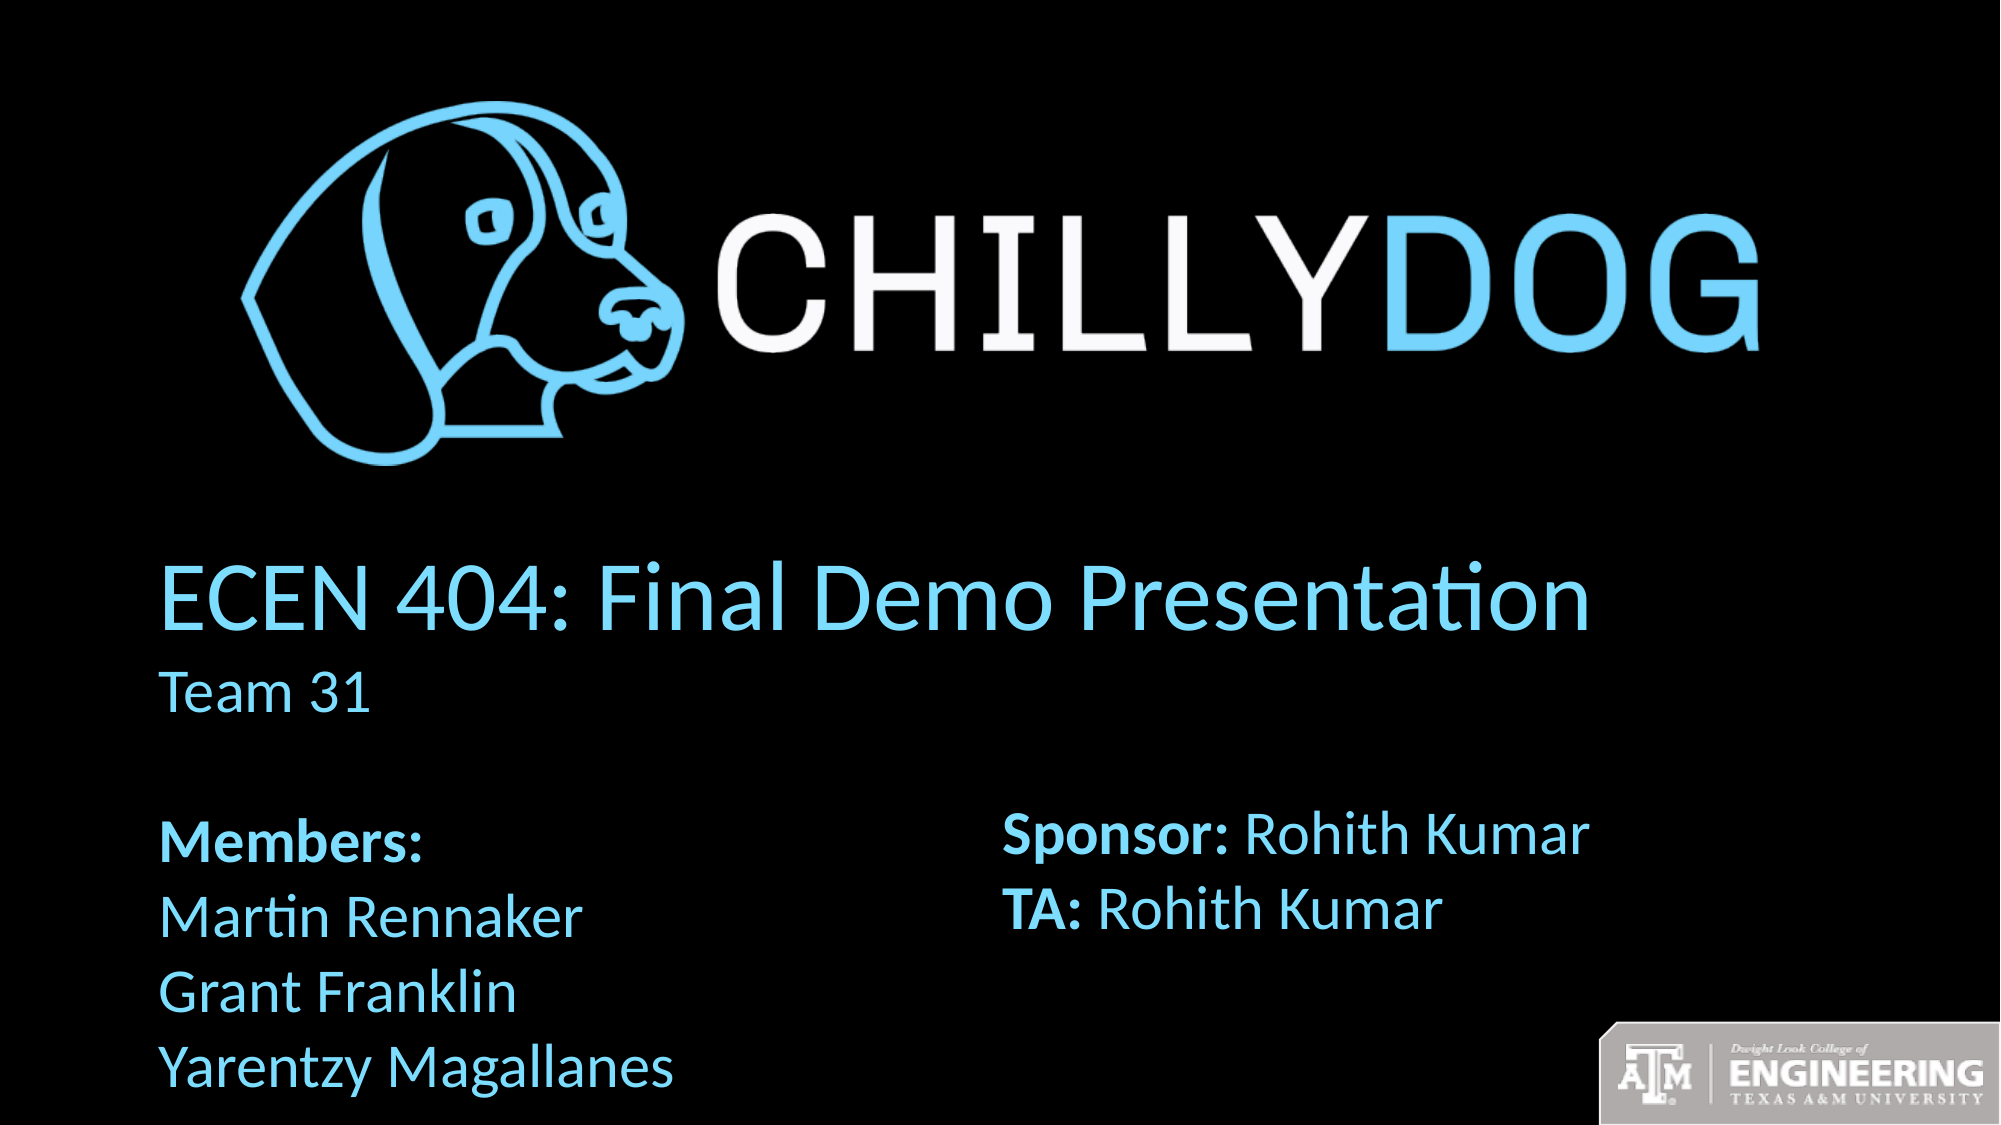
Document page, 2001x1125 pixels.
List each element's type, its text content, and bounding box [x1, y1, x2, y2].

text_box ECEN 404: Final Demo Presentation Team 31 Members: Martin Rennaker Grant Franklin Yarentzy Magallanes [143, 522, 1856, 1108]
text_box [1598, 1021, 2000, 1125]
picture [1618, 1044, 1983, 1106]
text_box Sponsor: Rohith Kumar TA: Rohith Kumar [987, 776, 1856, 995]
picture [237, 101, 1763, 466]
